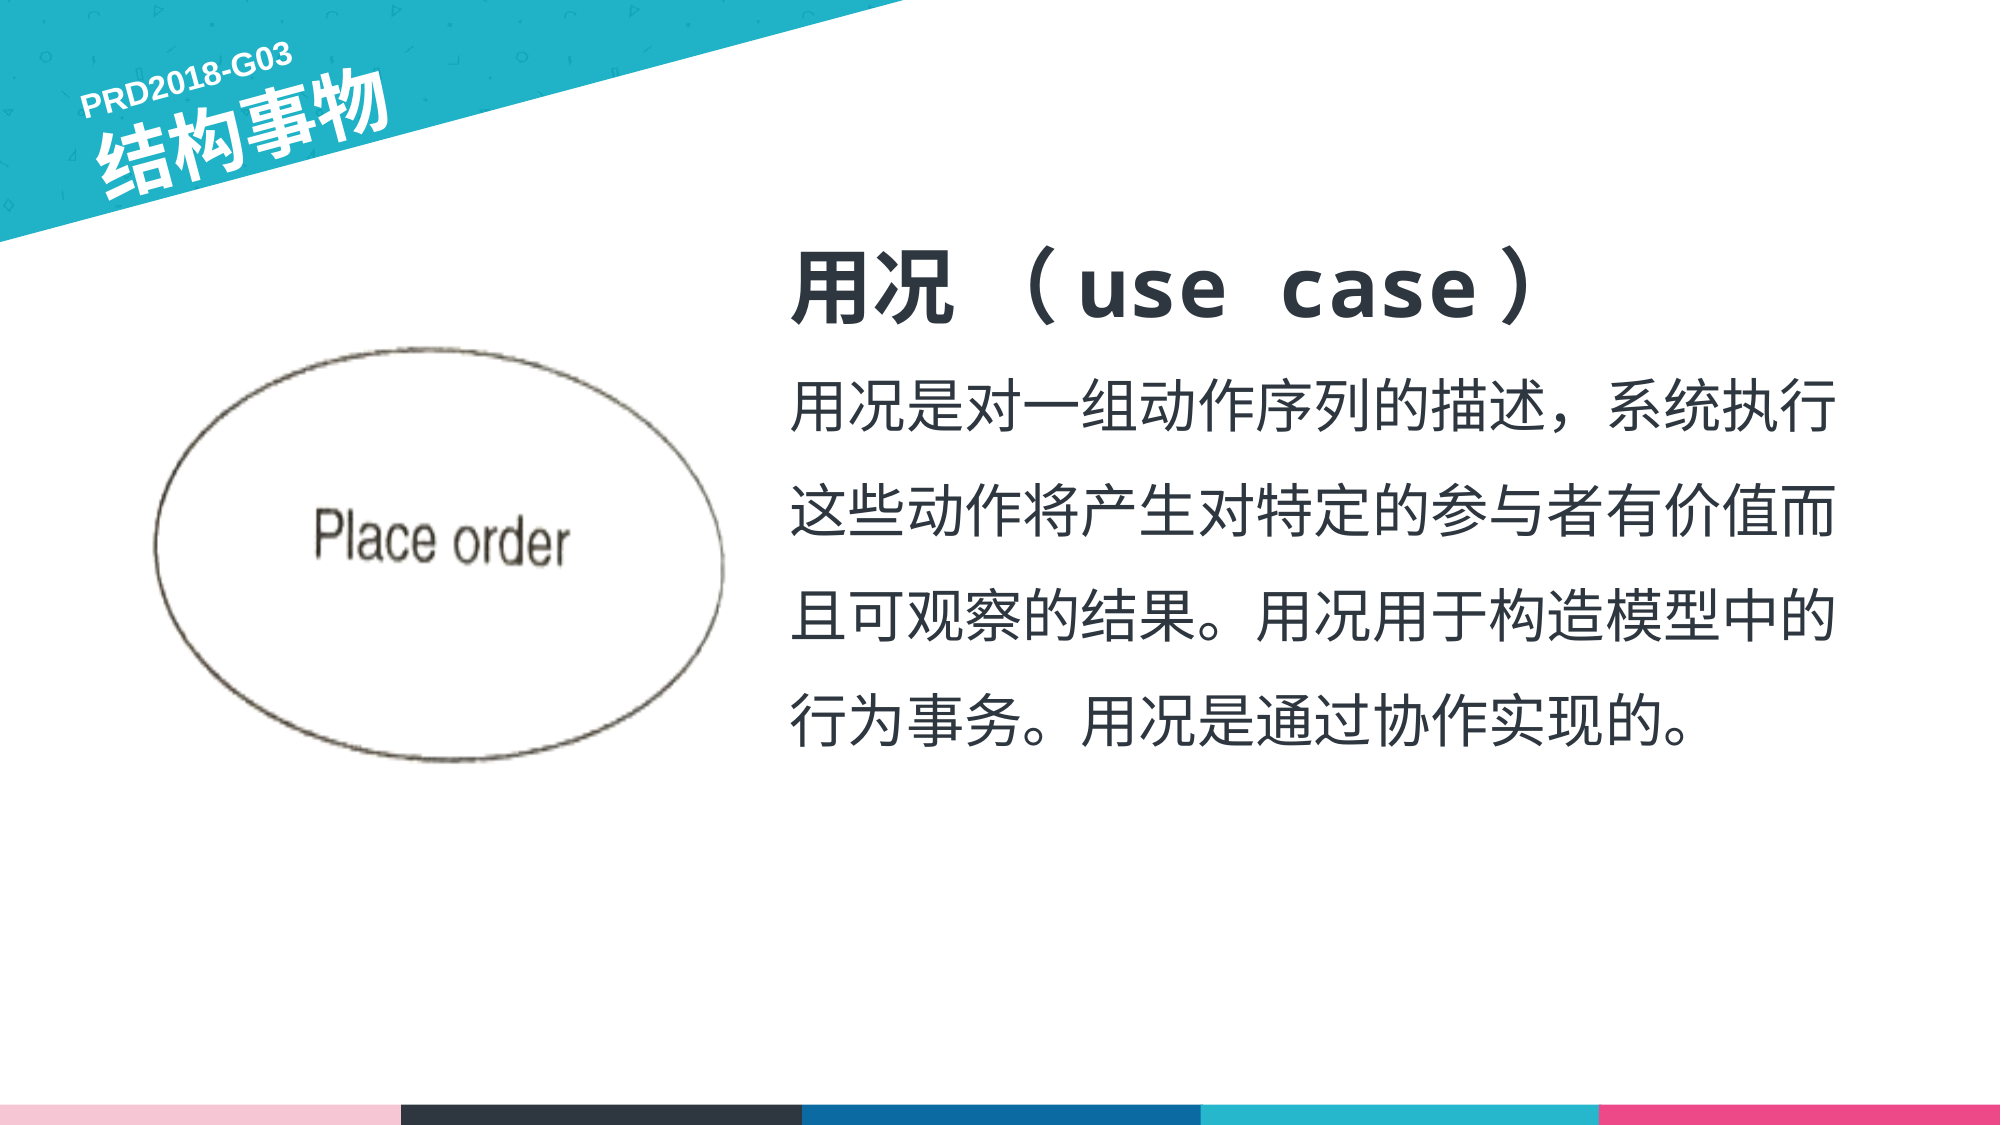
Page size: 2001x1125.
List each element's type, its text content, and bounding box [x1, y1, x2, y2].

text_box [0, 1104, 2000, 1125]
text_box 用况 （use case） 用况是对一组动作序列的描述，系统执行这些动作将产生对特定的参与者有价值而且可观察的结果。用况用于构造模型中的行为事务。用况是通过协作实现的。 [774, 177, 1906, 762]
picture [89, 297, 775, 830]
text_box [0, 0, 367, 243]
text_box PRD2018-G03 结构事物 [59, 0, 416, 225]
text_box [379, 0, 904, 131]
